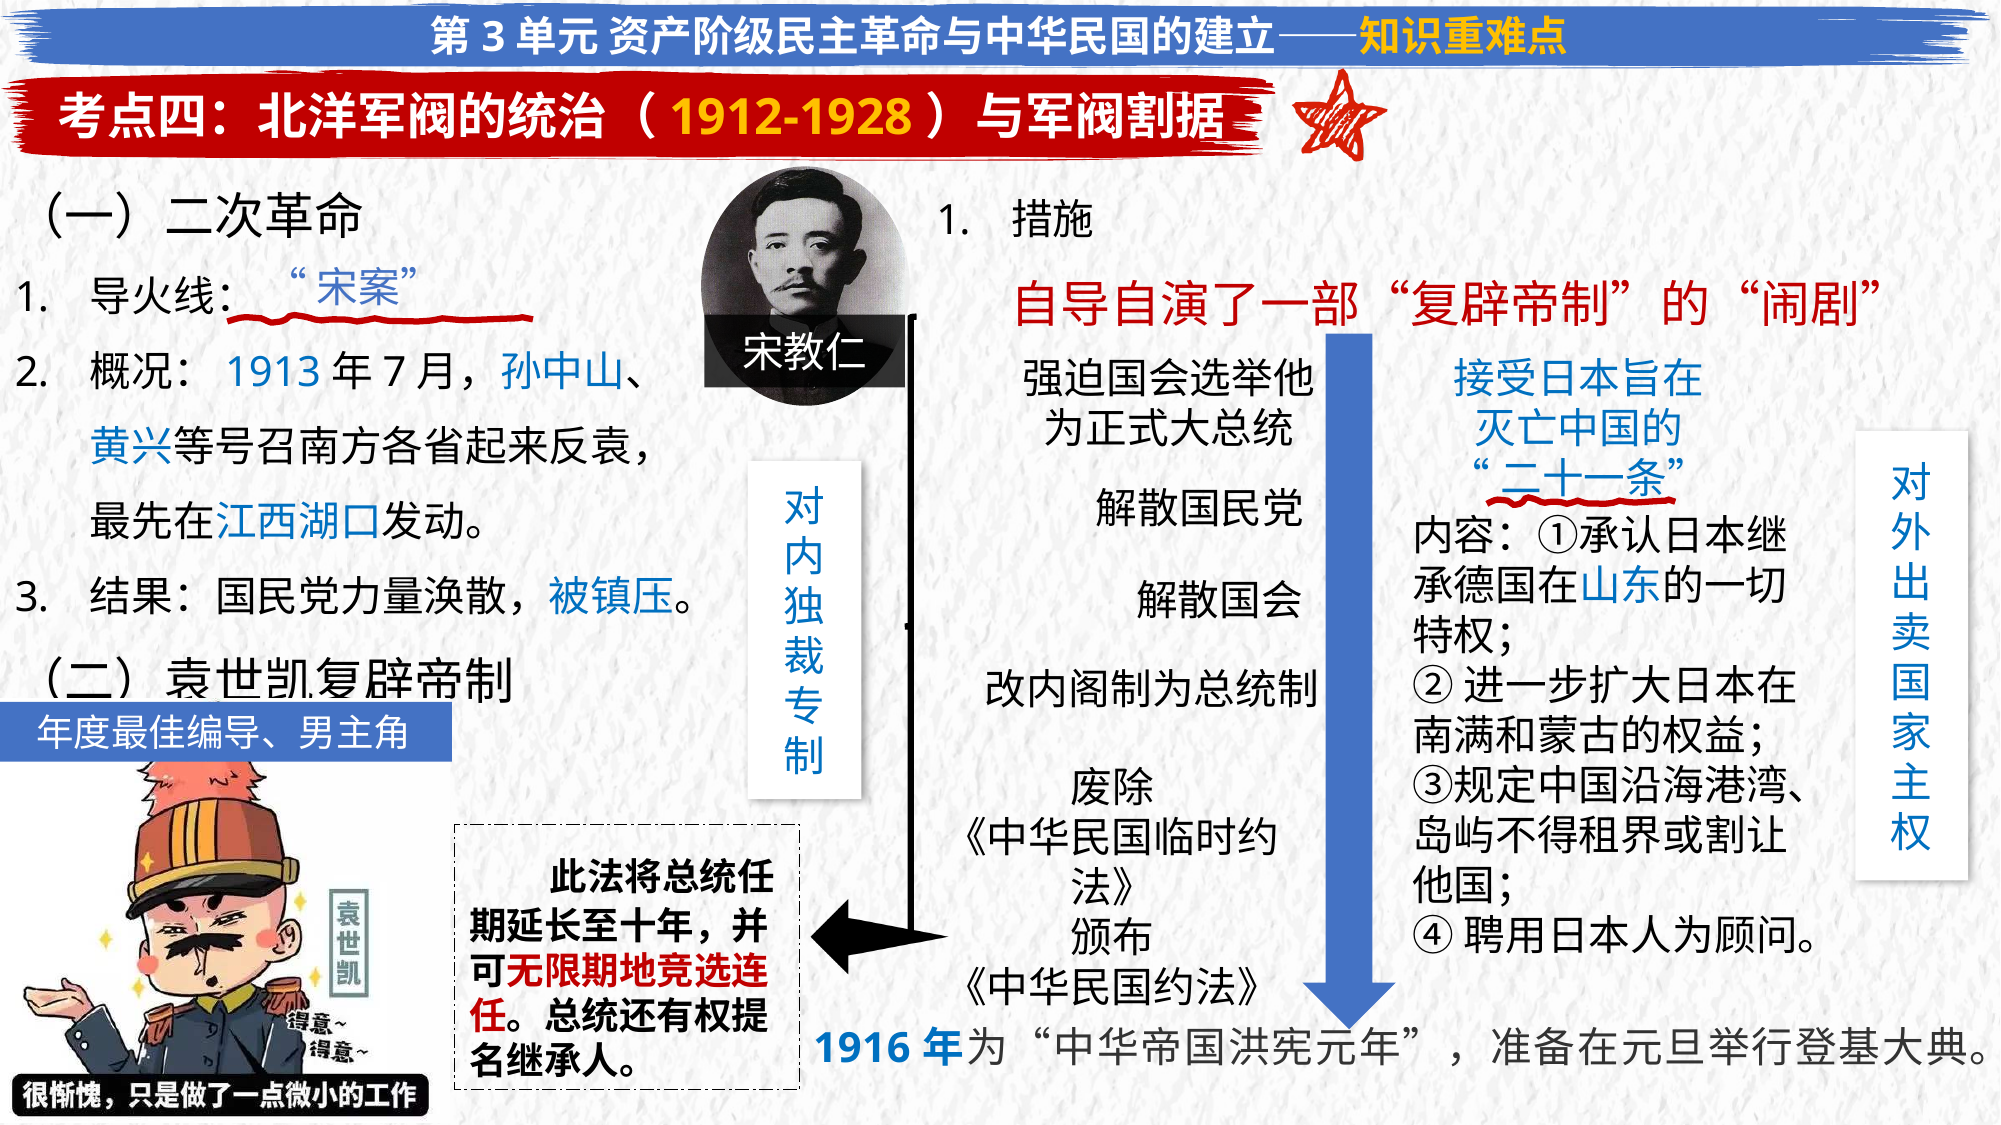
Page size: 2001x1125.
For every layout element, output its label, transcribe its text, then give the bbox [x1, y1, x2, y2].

text_box 解散国会 [1110, 566, 1324, 631]
text_box [227, 316, 534, 323]
text_box 废除 《中华民国临时约法》 颁布 《中华民国约法》 [898, 753, 1326, 1019]
text_box 内容：①承认日本继承德国在山东的一切特权； ②进一步扩大日本在南满和蒙古的权益；③规定中国沿海港湾、岛屿不得租界或割让他国； ④聘用日本人为顾问。 [1397, 501, 1816, 967]
text_box （一）二次革命 导火线： 概况：1913年7月，孙中山、黄兴等号召南方各省起来反袁，最先在江西湖口发动。 结果：国民党力量涣散，被镇压。 （二）袁世凯复辟帝制 [0, 147, 723, 718]
text_box [1486, 496, 1676, 506]
text_box 改内阁制为总统制 [954, 655, 1324, 721]
text_box [904, 316, 917, 861]
text_box “宋案” [224, 253, 484, 319]
text_box 考点四：北洋军阀的统治（1912-1928）与军阀割据 [1, 69, 1276, 161]
text_box 解散国民党 [1074, 474, 1324, 540]
text_box 对外出卖国家主权 [1854, 430, 1969, 881]
text_box 接受日本旨在 灭亡中国的 “二十一条” [1391, 344, 1767, 510]
text_box 1916年为“中华帝国洪宪元年”，准备在元旦举行登基大典。 [798, 1029, 1985, 1078]
picture [0, 0, 2001, 1125]
text_box 第3单元 资产阶级民主革命与中华民国的建立——知识重难点 [0, 3, 1990, 69]
text_box [1299, 332, 1399, 1029]
text_box 此法将总统任期延长至十年，并可无限期地竞选连任。总统还有权提名继承人。 [454, 824, 800, 1090]
text_box 对 内 独 裁 专 制 [747, 460, 862, 800]
text_box 强迫国会选举他为正式大总统 [994, 344, 1324, 460]
text_box 措施 自导自演了一部“复辟帝制”的“闹剧” [921, 160, 1999, 341]
